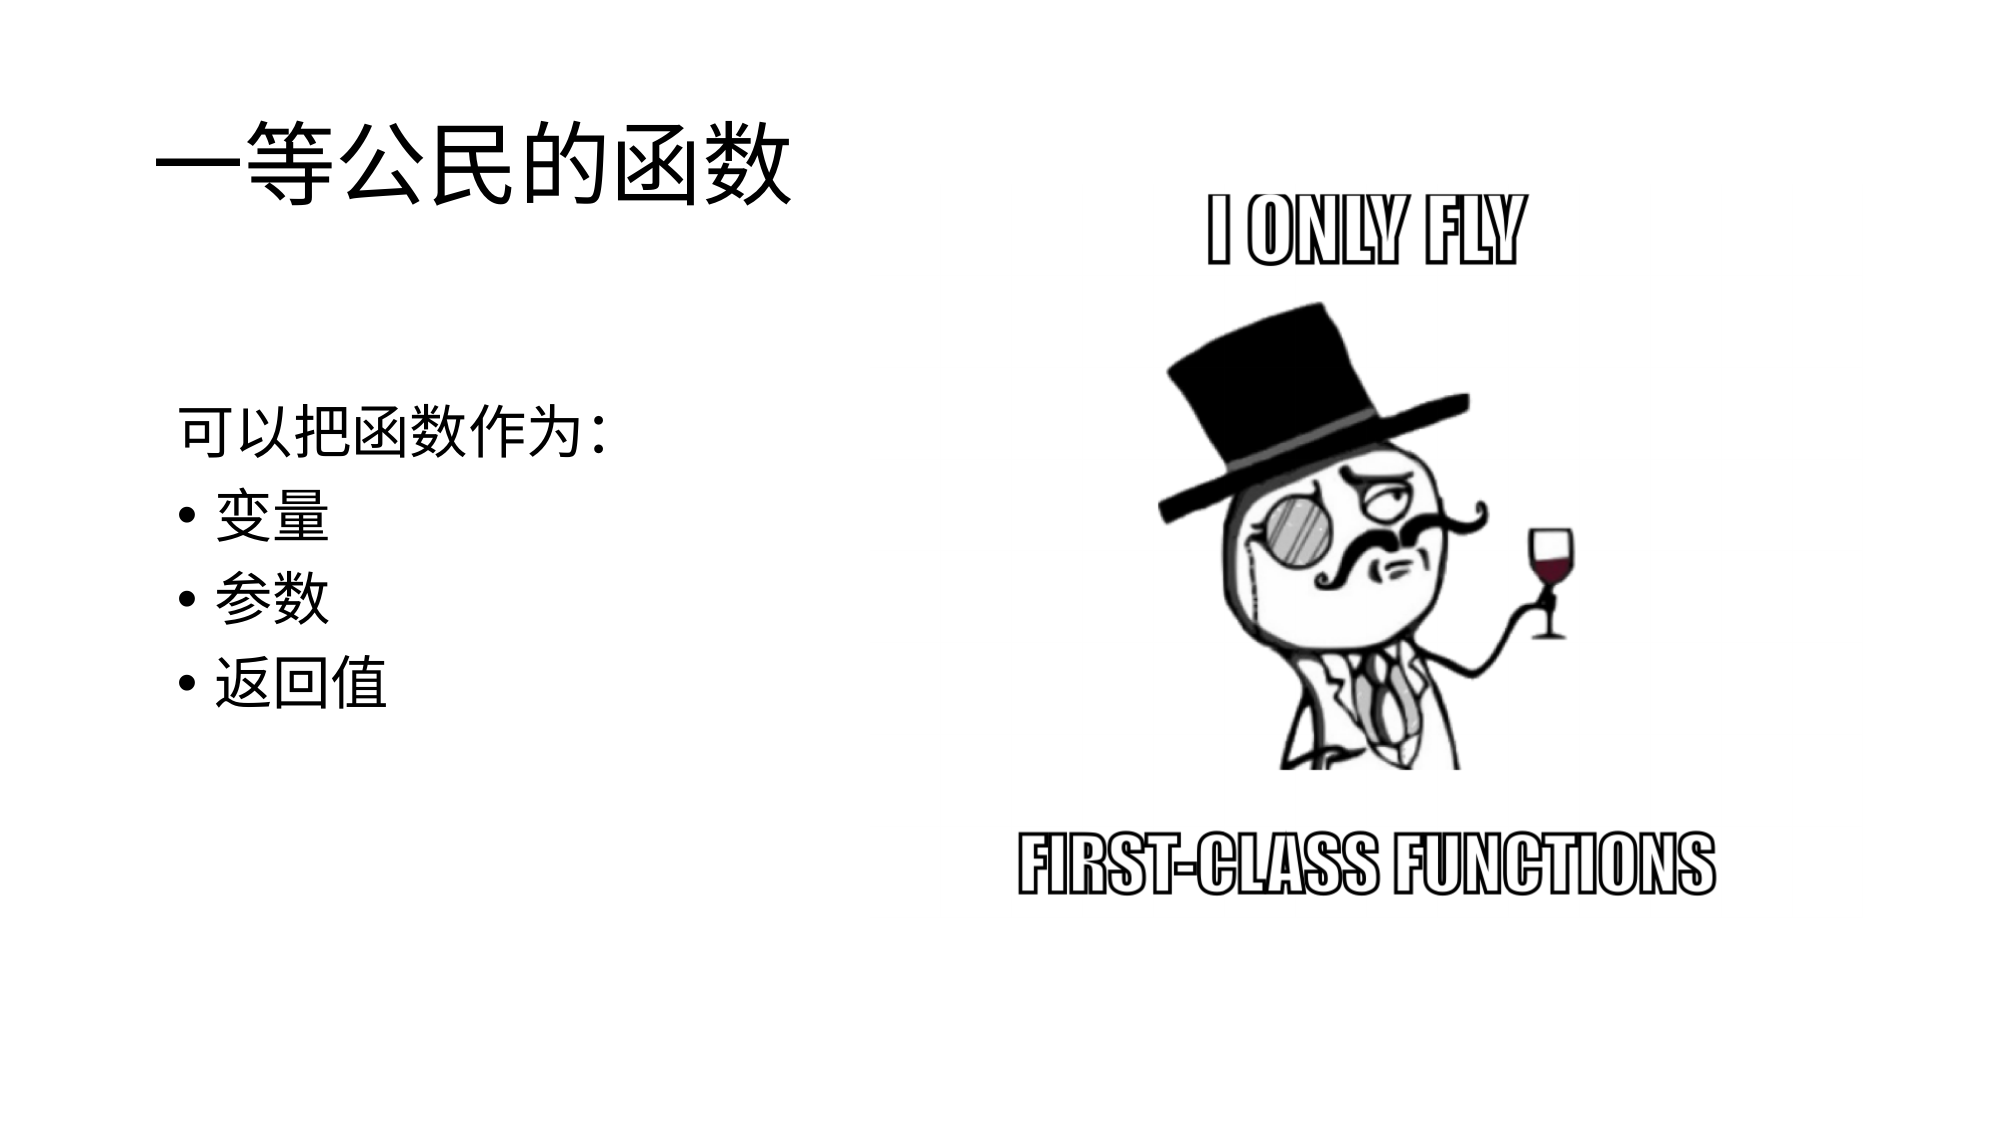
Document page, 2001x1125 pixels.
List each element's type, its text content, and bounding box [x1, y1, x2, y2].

list 可以把函数作为： 变量 参数 返回值 [161, 395, 635, 918]
title 一等公民的函数 [137, 59, 1863, 278]
picture [870, 183, 1863, 918]
